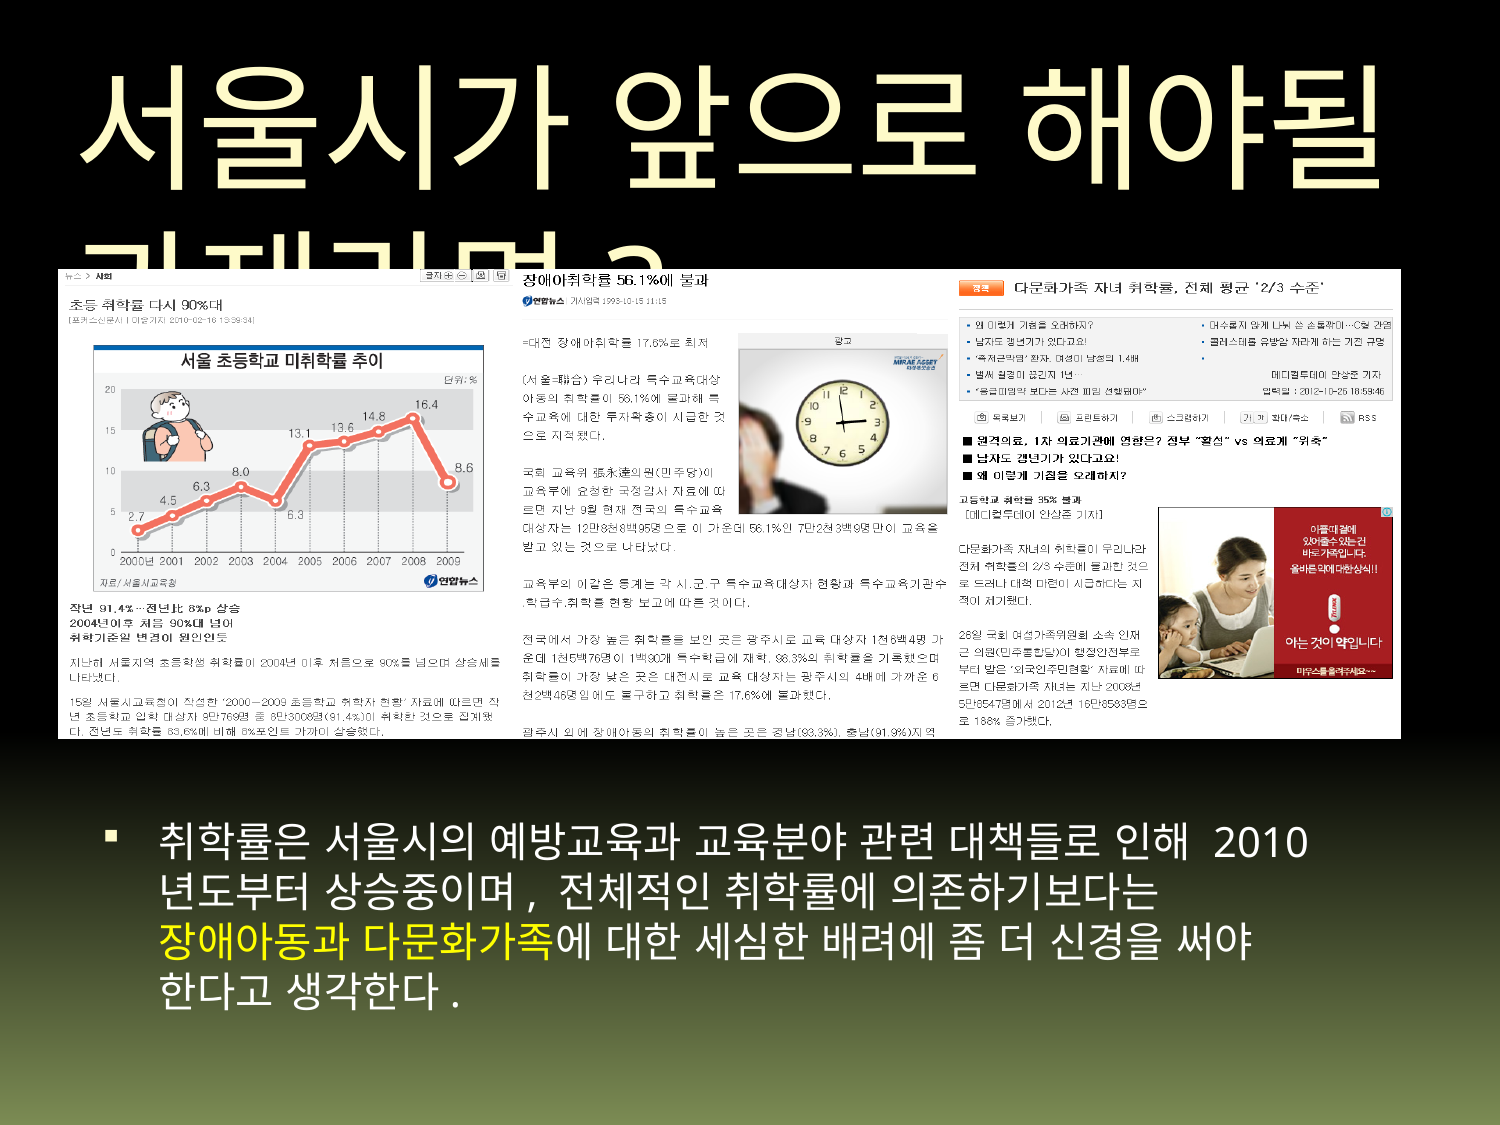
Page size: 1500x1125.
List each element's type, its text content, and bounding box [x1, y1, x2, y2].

picture [58, 268, 508, 739]
title 서울시가 앞으로 해야될 과제라면? [58, 35, 1454, 366]
picture [948, 268, 1402, 739]
picture [515, 268, 941, 739]
list 취학률은 서울시의 예방교육과 교육분야 관련 대책들로 인해 2010년도부터 상승중이며, 전체적인 취학률에 의존하기보다는 장애아동과 다문화가족에 대한 세심한 배려에 좀 더 신경을 써야 한다고 생각한다. [76, 808, 1336, 1033]
